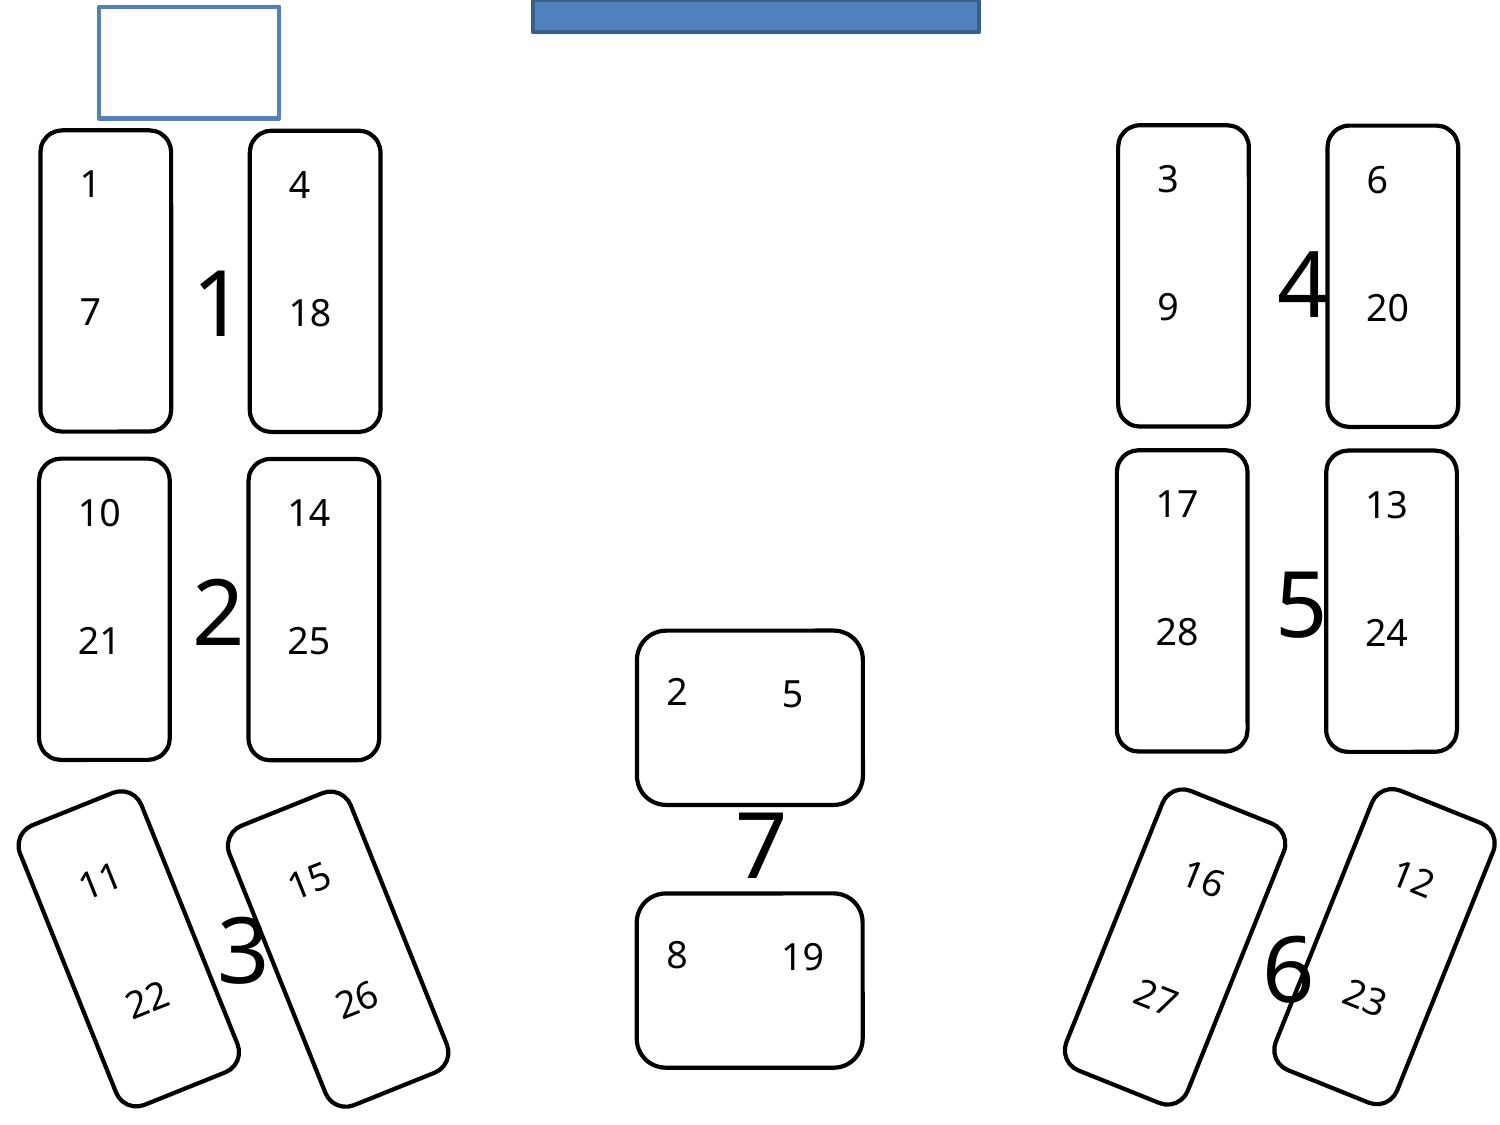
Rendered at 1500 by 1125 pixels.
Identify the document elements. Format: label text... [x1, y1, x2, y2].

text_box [1325, 450, 1458, 753]
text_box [1117, 124, 1250, 427]
text_box 2 [177, 546, 243, 672]
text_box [1327, 125, 1459, 428]
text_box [38, 458, 171, 761]
text_box 4 [1262, 218, 1322, 343]
text_box [531, 0, 981, 34]
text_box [40, 130, 172, 432]
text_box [1116, 449, 1248, 752]
text_box 1 [177, 237, 244, 362]
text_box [248, 458, 380, 761]
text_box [636, 630, 864, 1068]
text_box [97, 5, 281, 121]
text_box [63, 797, 404, 1101]
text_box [1109, 795, 1451, 1098]
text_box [249, 130, 381, 433]
text_box 5 [1261, 538, 1320, 664]
